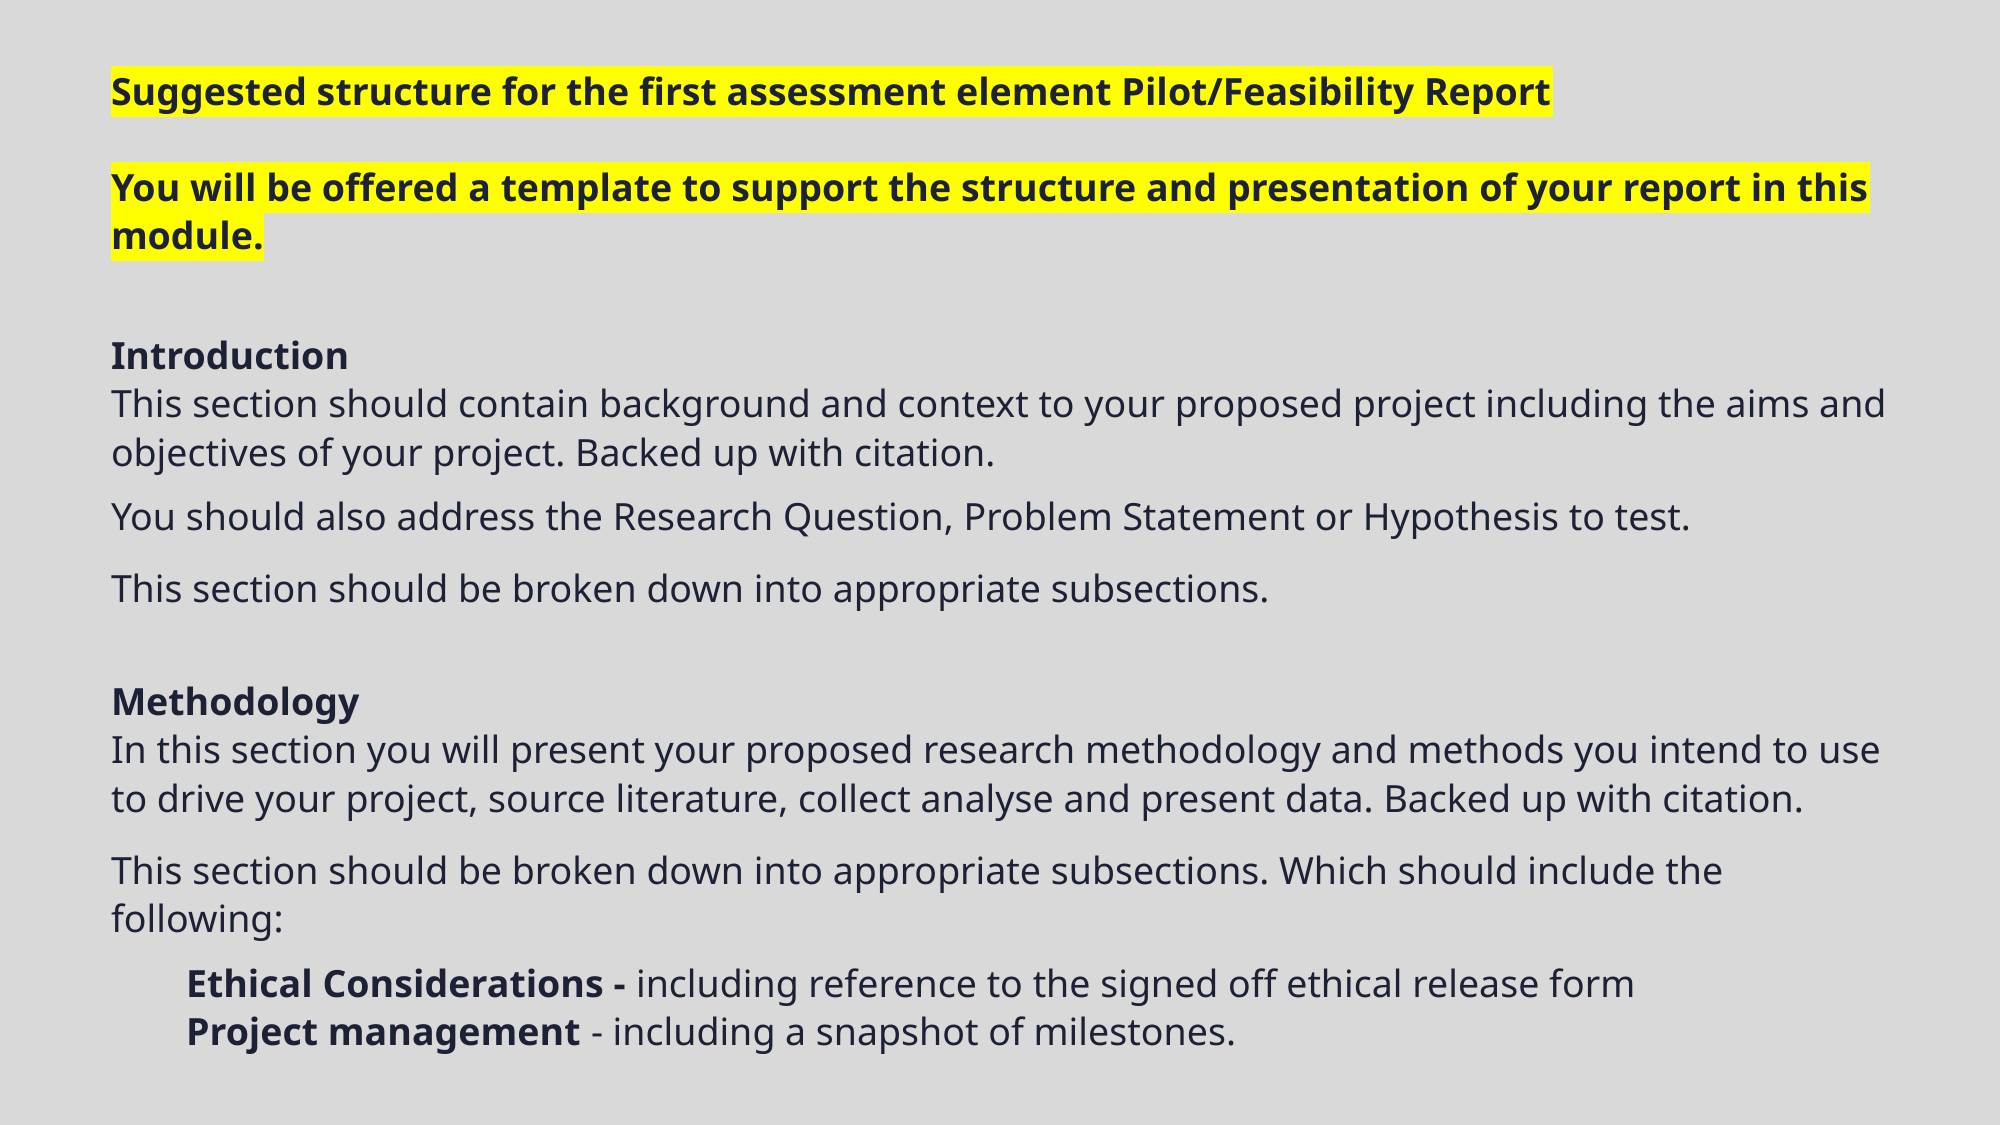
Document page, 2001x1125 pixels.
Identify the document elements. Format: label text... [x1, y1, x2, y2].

text_box Introduction This section should contain background and context to your proposed project including the aims and objectives of your project. Backed up with citation. You should also address the Research Question, Problem Statement or Hypothesis to test. This section should be broken down into appropriate subsections. Methodology In this section you will present your proposed research methodology and methods you intend to use to drive your project, source literature, collect analyse and present data. Backed up with citation. This section should be broken down into appropriate subsections. Which should include the following: Ethical Considerations - including reference to the signed off ethical release form Project management - including a snapshot of milestones. [96, 321, 1904, 1061]
text_box Suggested structure for the first assessment element Pilot/Feasibility Report You will be offered a template to support the structure and presentation of your report in this module. [96, 57, 1904, 265]
